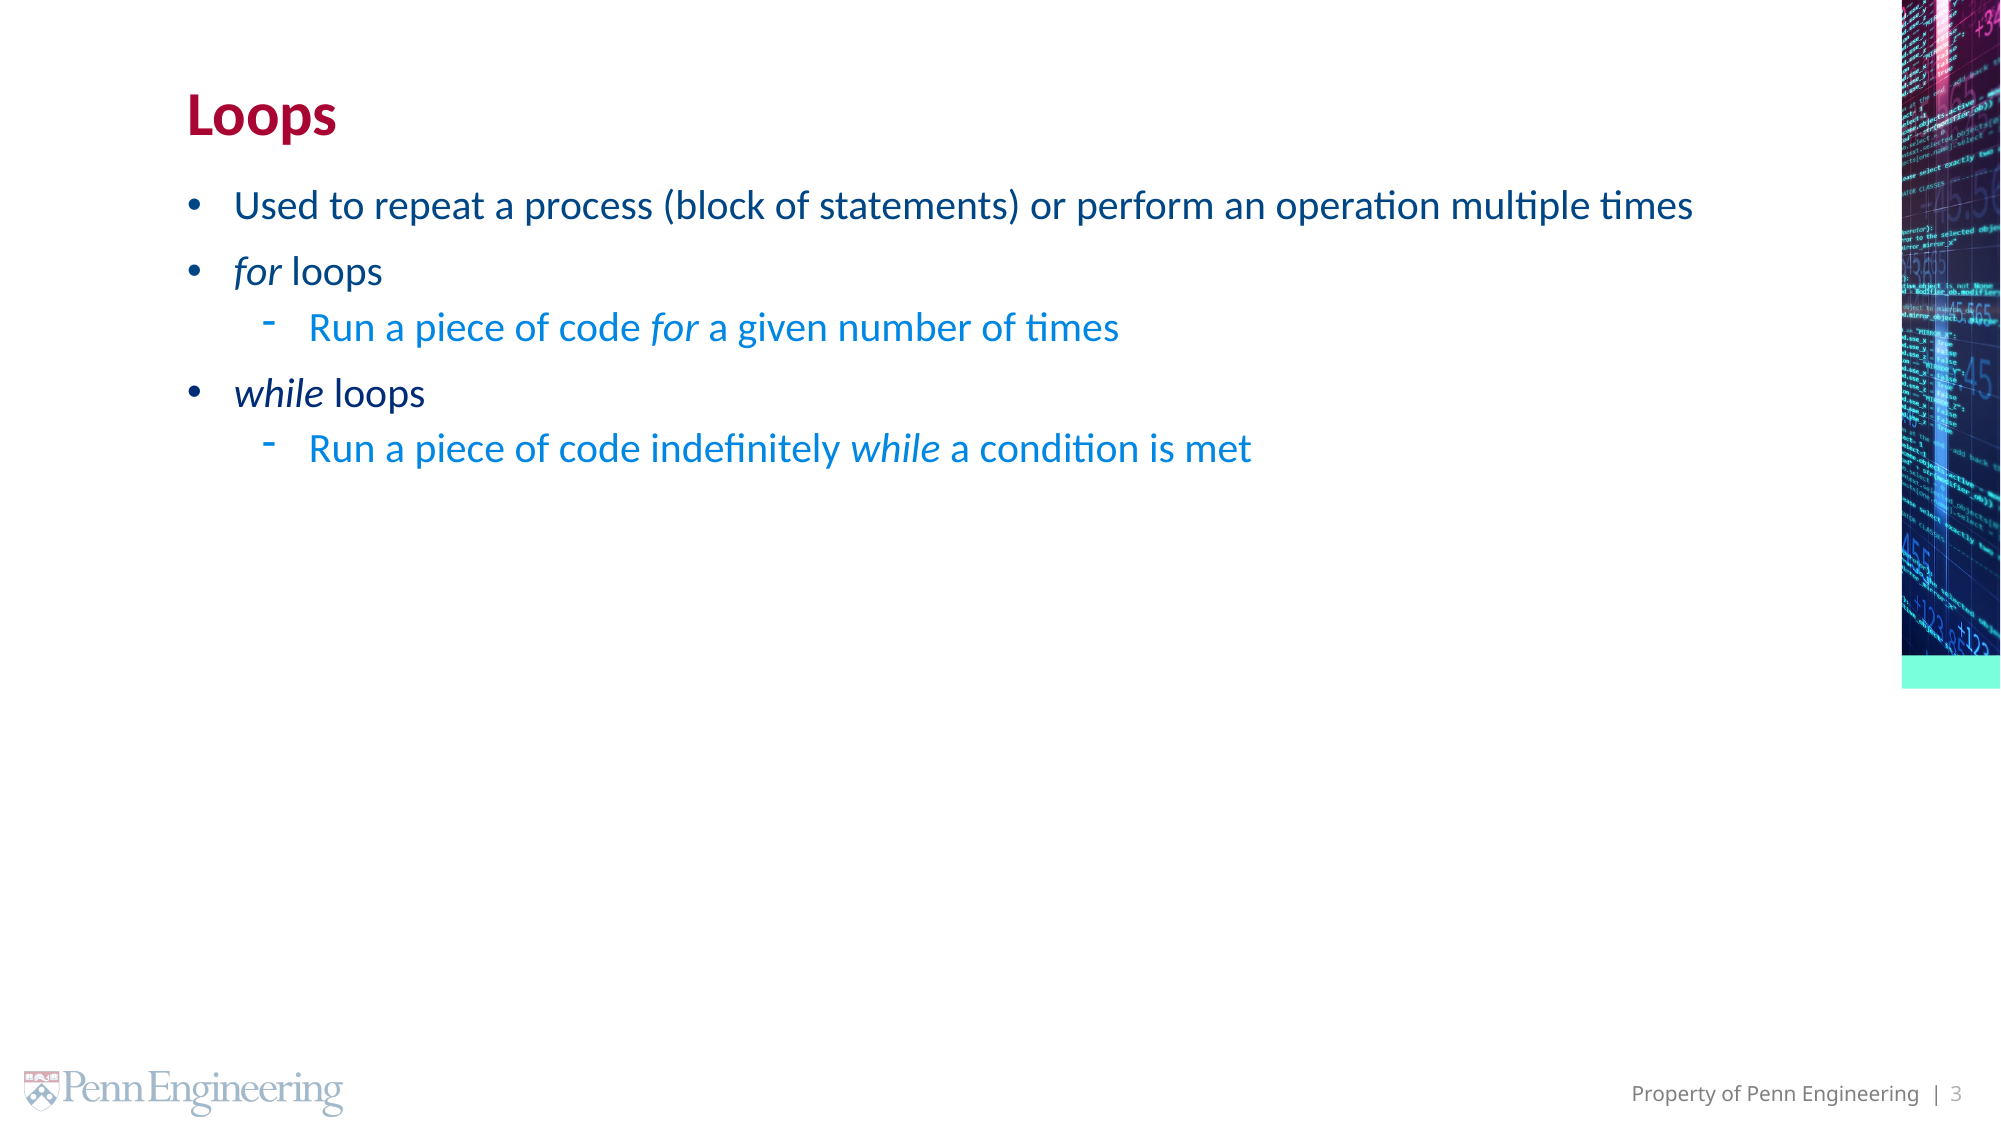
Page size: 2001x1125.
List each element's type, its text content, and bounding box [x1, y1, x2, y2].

title Loops [187, 54, 1871, 176]
picture [1901, 0, 2001, 655]
list Used to repeat a process (block of statements) or perform an operation multiple times for loops Run a piece of code for a given number of times while loops Run a piece of code indefinitely while a condition is met [187, 184, 1871, 868]
slide_number 3 [1935, 1065, 2000, 1125]
